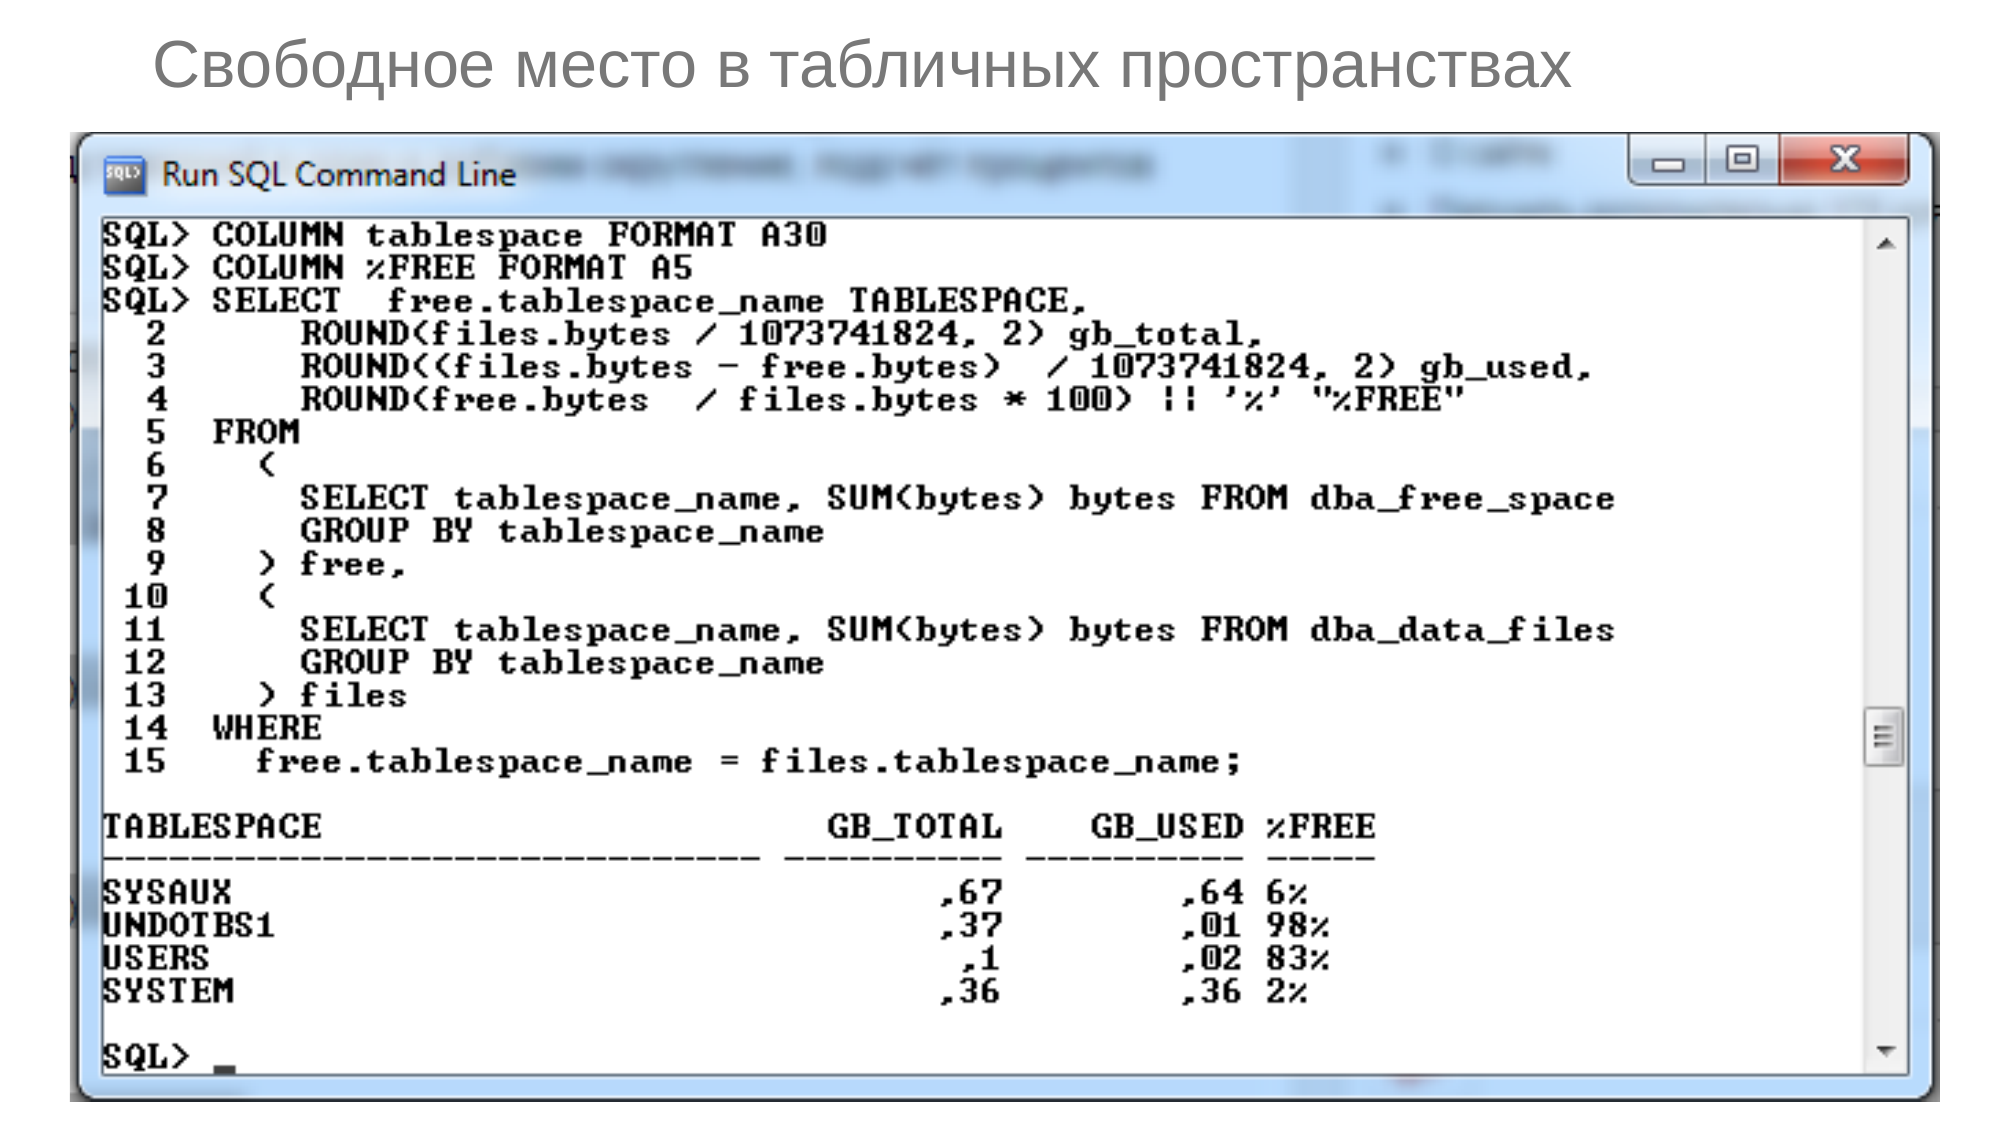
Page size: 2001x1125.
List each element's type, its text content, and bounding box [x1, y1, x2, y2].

title Свободное место в табличных пространствах [137, 0, 1863, 132]
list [69, 132, 1940, 1103]
